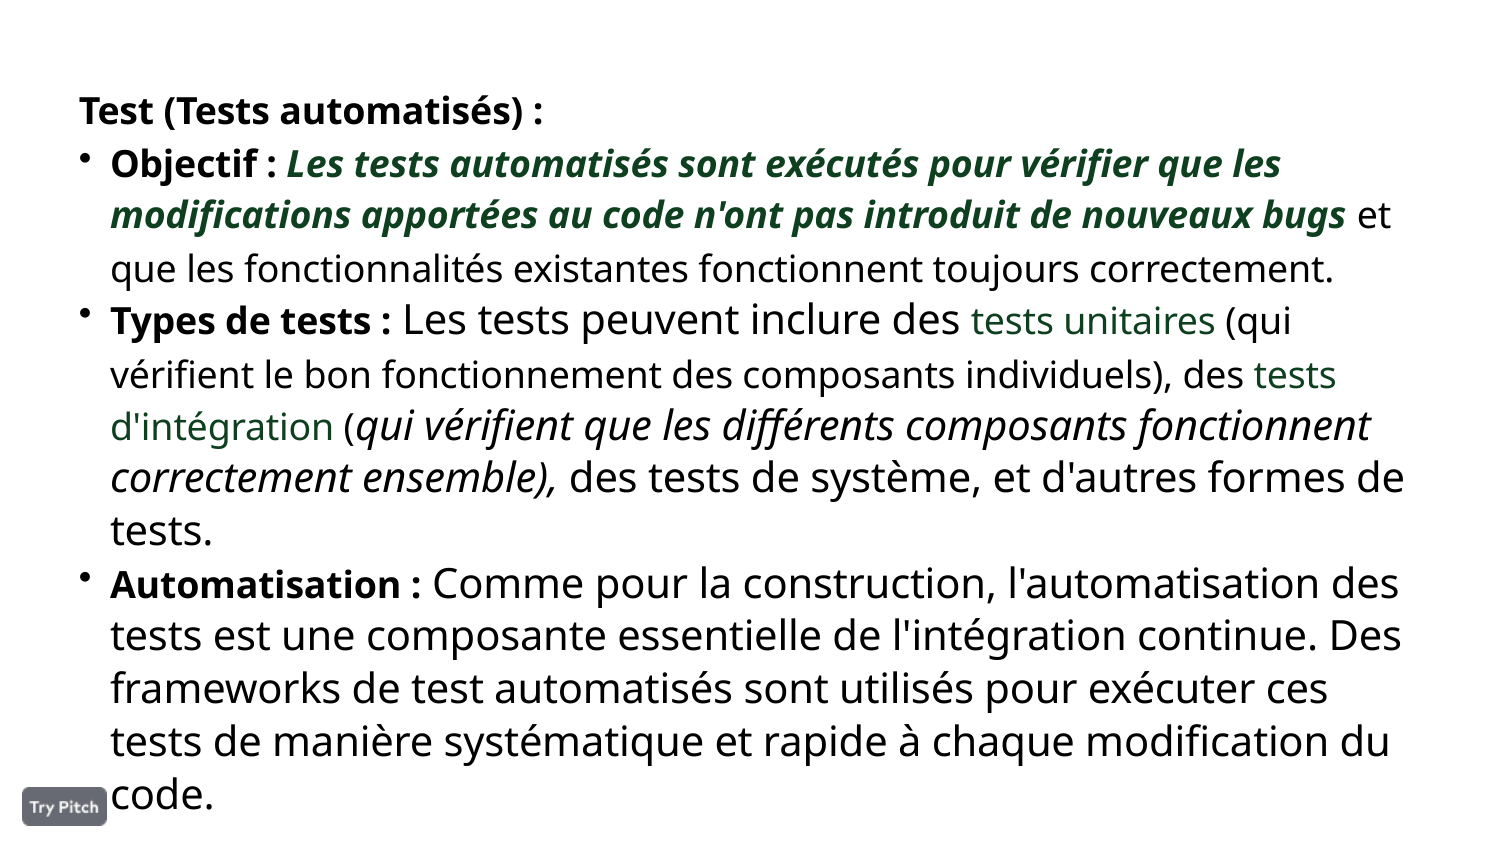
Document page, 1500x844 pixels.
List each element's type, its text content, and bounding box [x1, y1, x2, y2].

picture [22, 787, 107, 826]
text_box Test (Tests automatisés) : Objectif : Les tests automatisés sont exécutés pour vérifier que les modifications apportées au code n'ont pas introduit de nouveaux bugs et que les fonctionnalités existantes fonctionnent toujours correctement. Types de tests : Les tests peuvent inclure des tests unitaires (qui vérifient le bon fonctionnement des composants individuels), des tests d'intégration (qui vérifient que les différents composants fonctionnent correctement ensemble), des tests de système, et d'autres formes de tests. Automatisation : Comme pour la construction, l'automatisation des tests est une composante essentielle de l'intégration continue. Des frameworks de test automatisés sont utilisés pour exécuter ces tests de manière systématique et rapide à chaque modification du code. [78, 26, 1429, 818]
